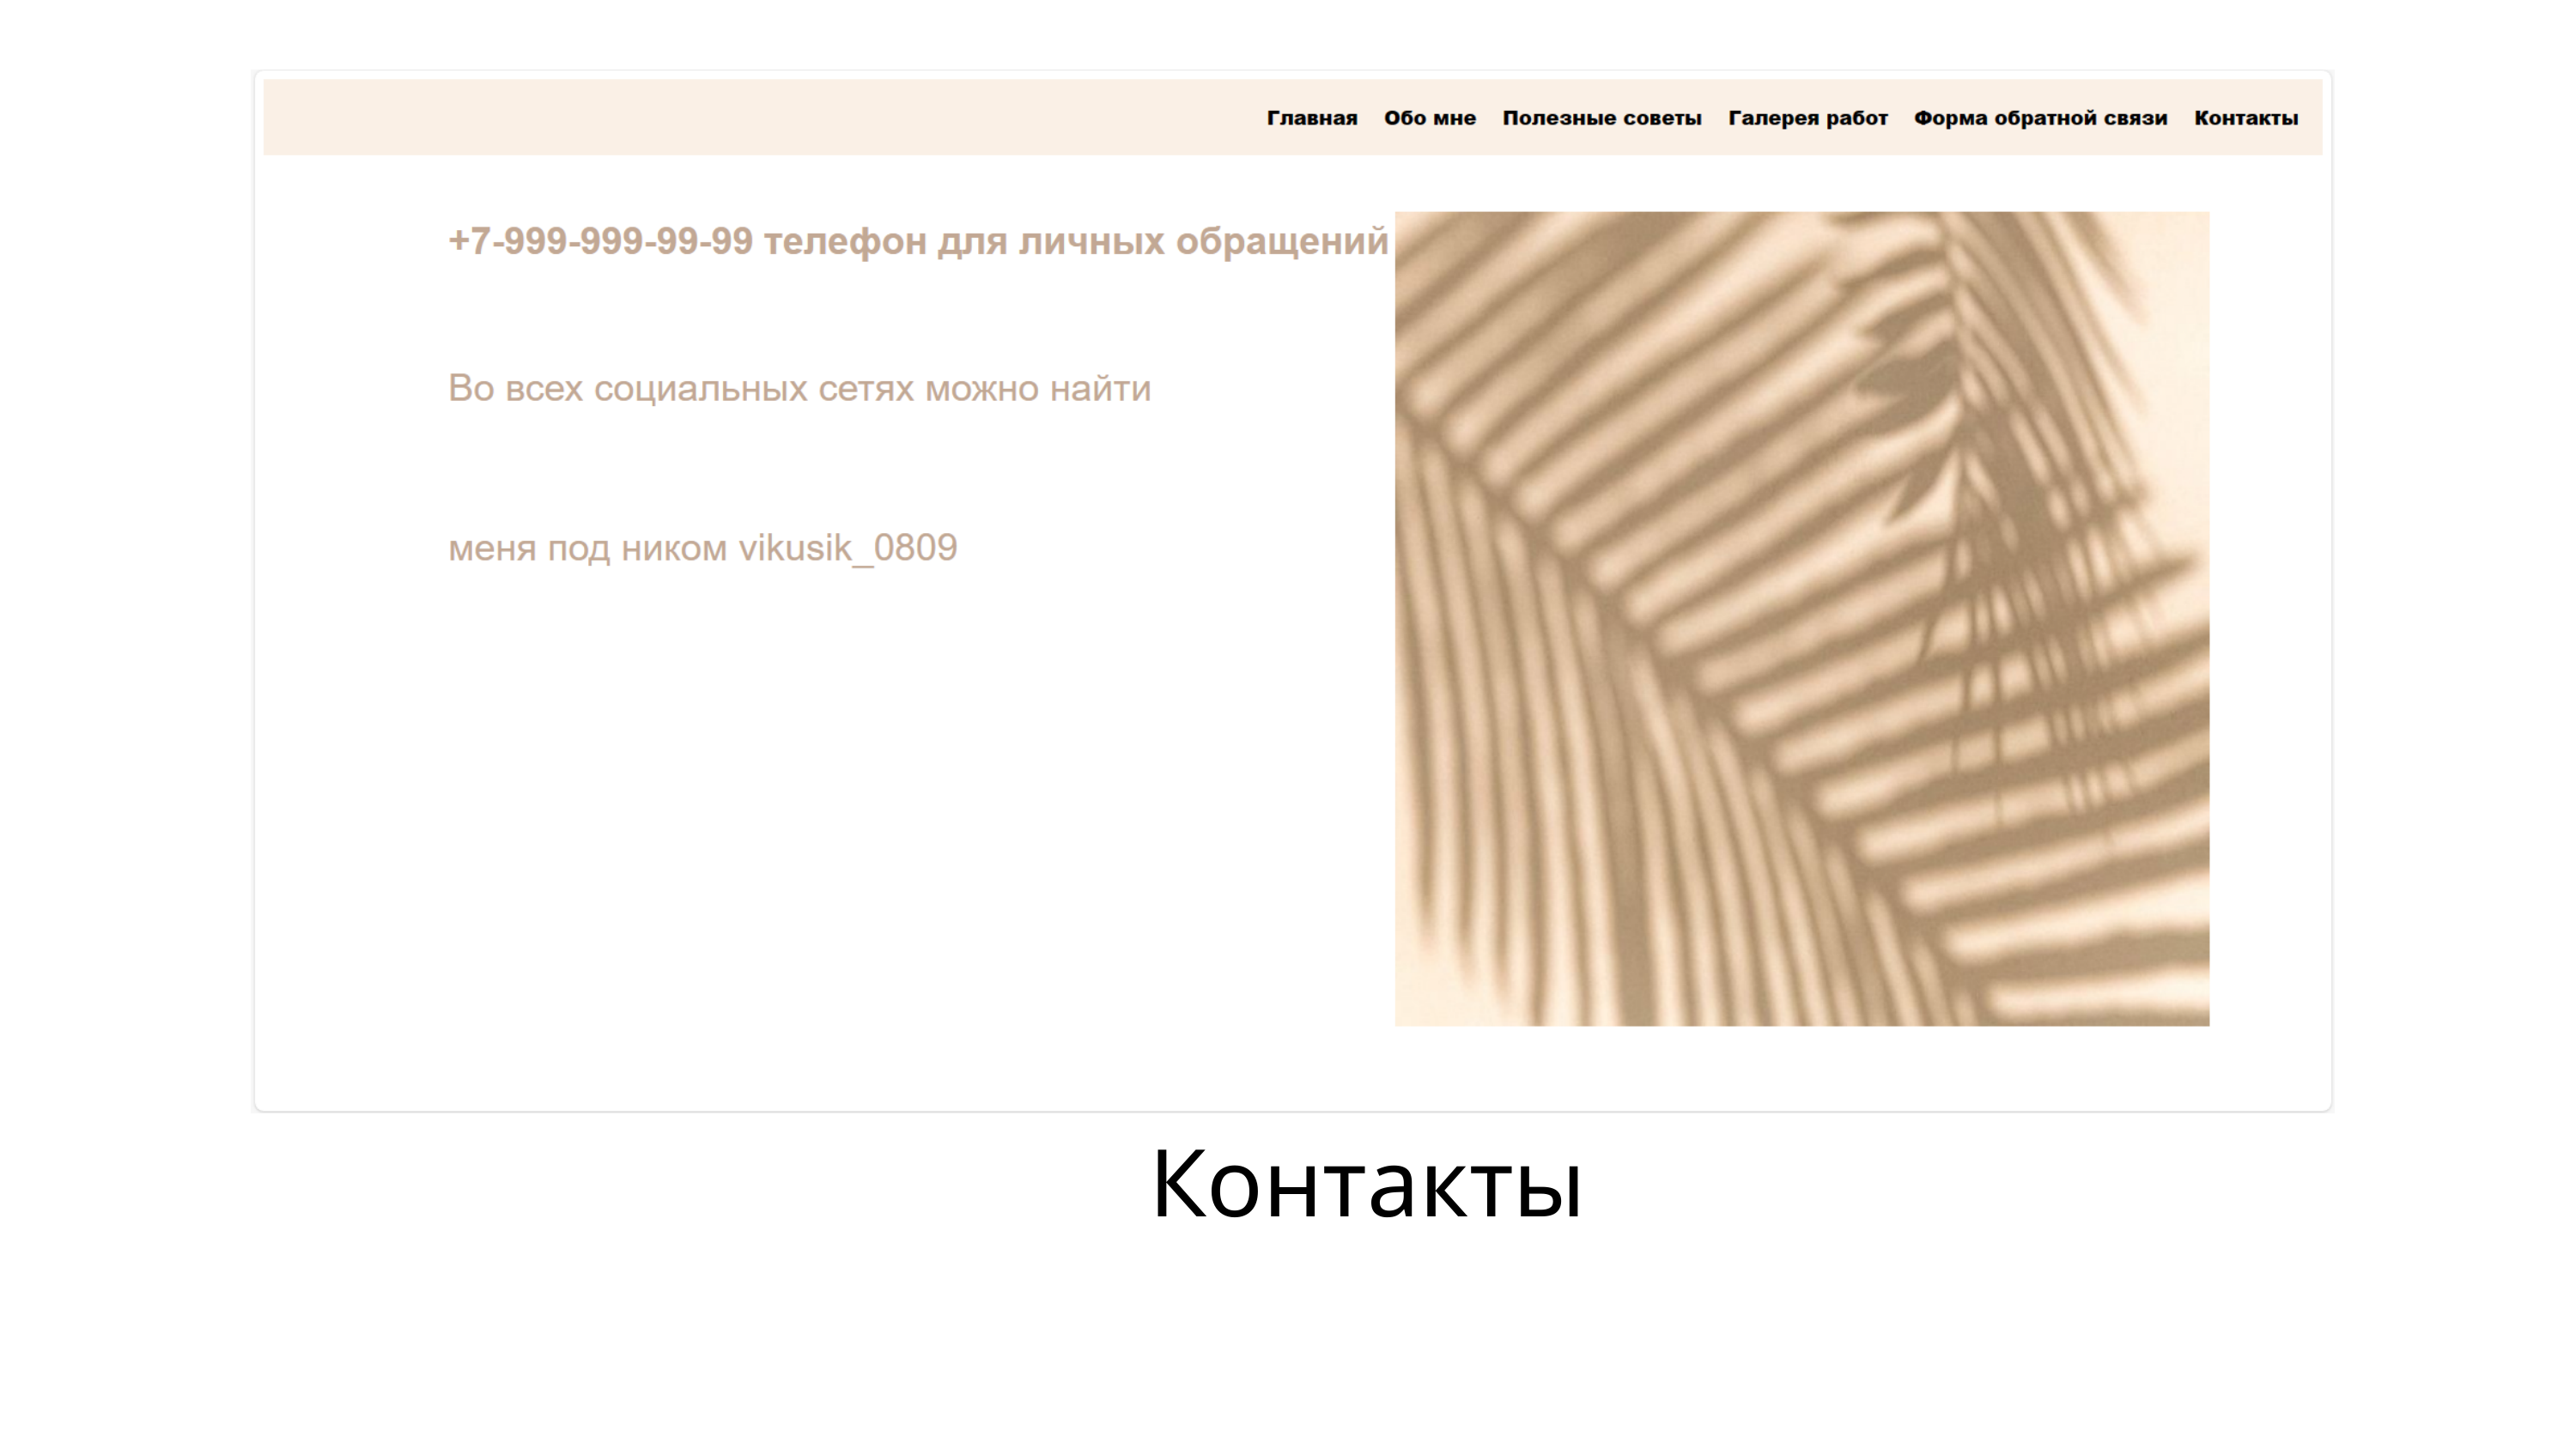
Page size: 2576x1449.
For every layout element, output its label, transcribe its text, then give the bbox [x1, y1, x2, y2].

text_box Контакты [848, 1123, 1887, 1236]
picture [251, 70, 2335, 1113]
